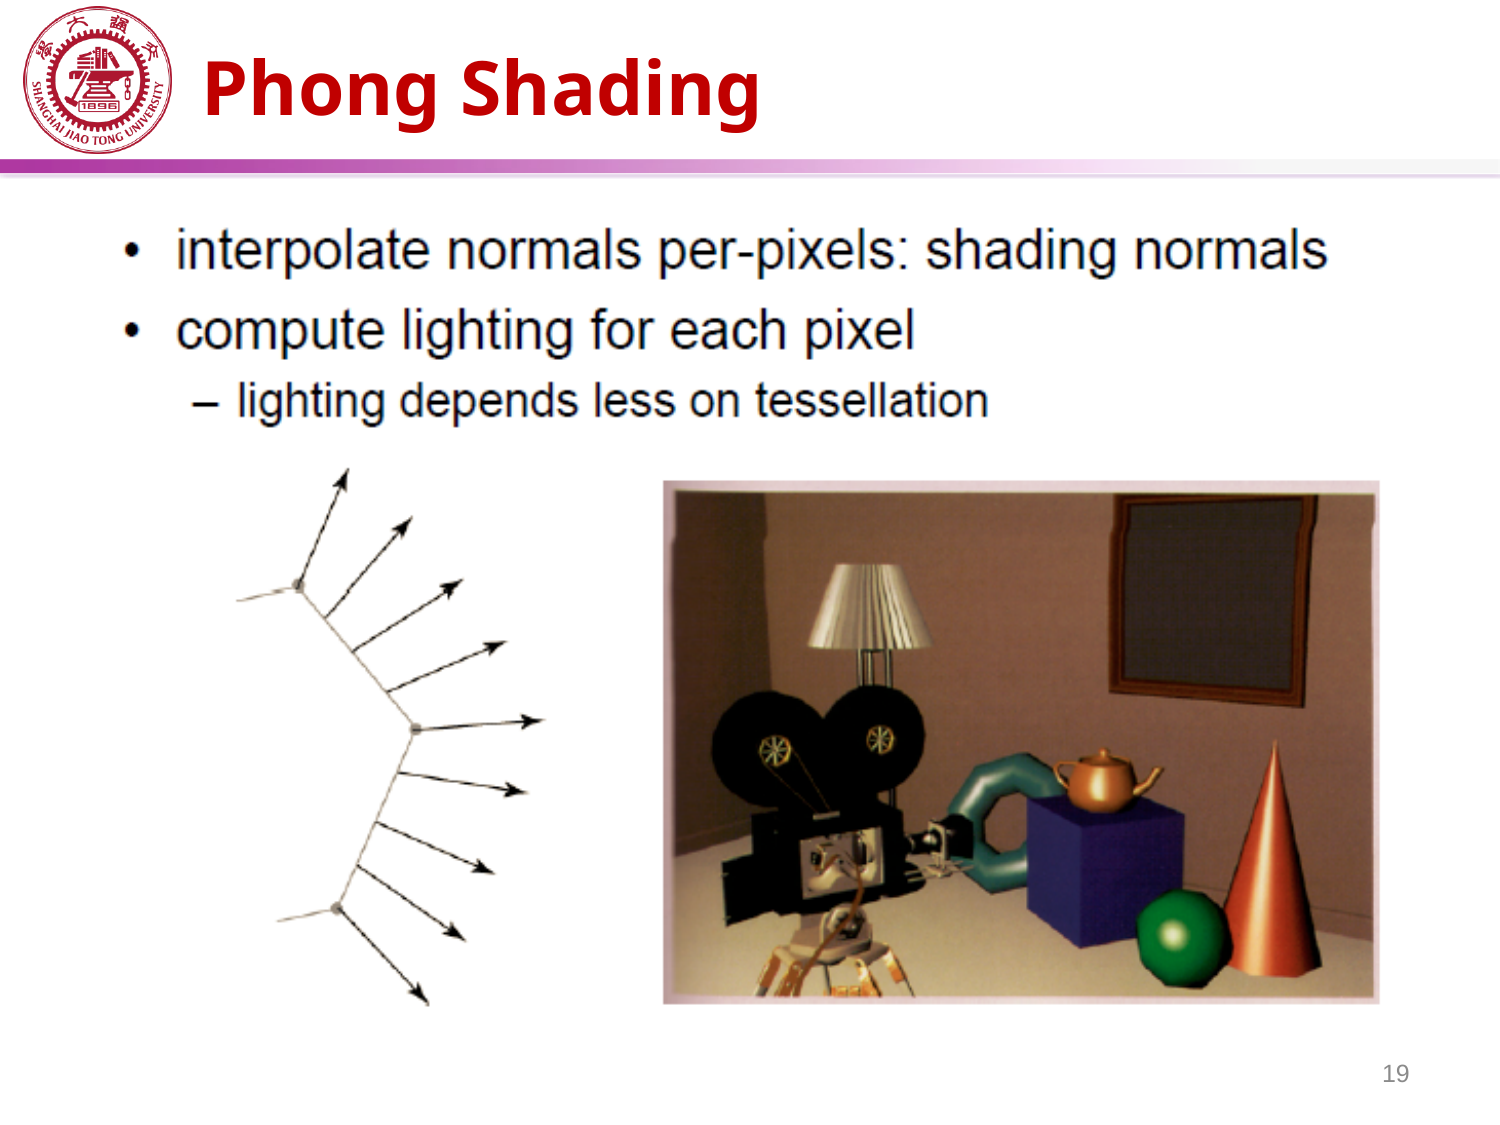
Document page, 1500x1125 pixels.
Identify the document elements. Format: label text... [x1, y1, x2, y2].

picture [91, 212, 1413, 1013]
picture [0, 6, 1500, 179]
slide_number 19 [1074, 1042, 1425, 1103]
title Phong Shading [186, 0, 1472, 172]
